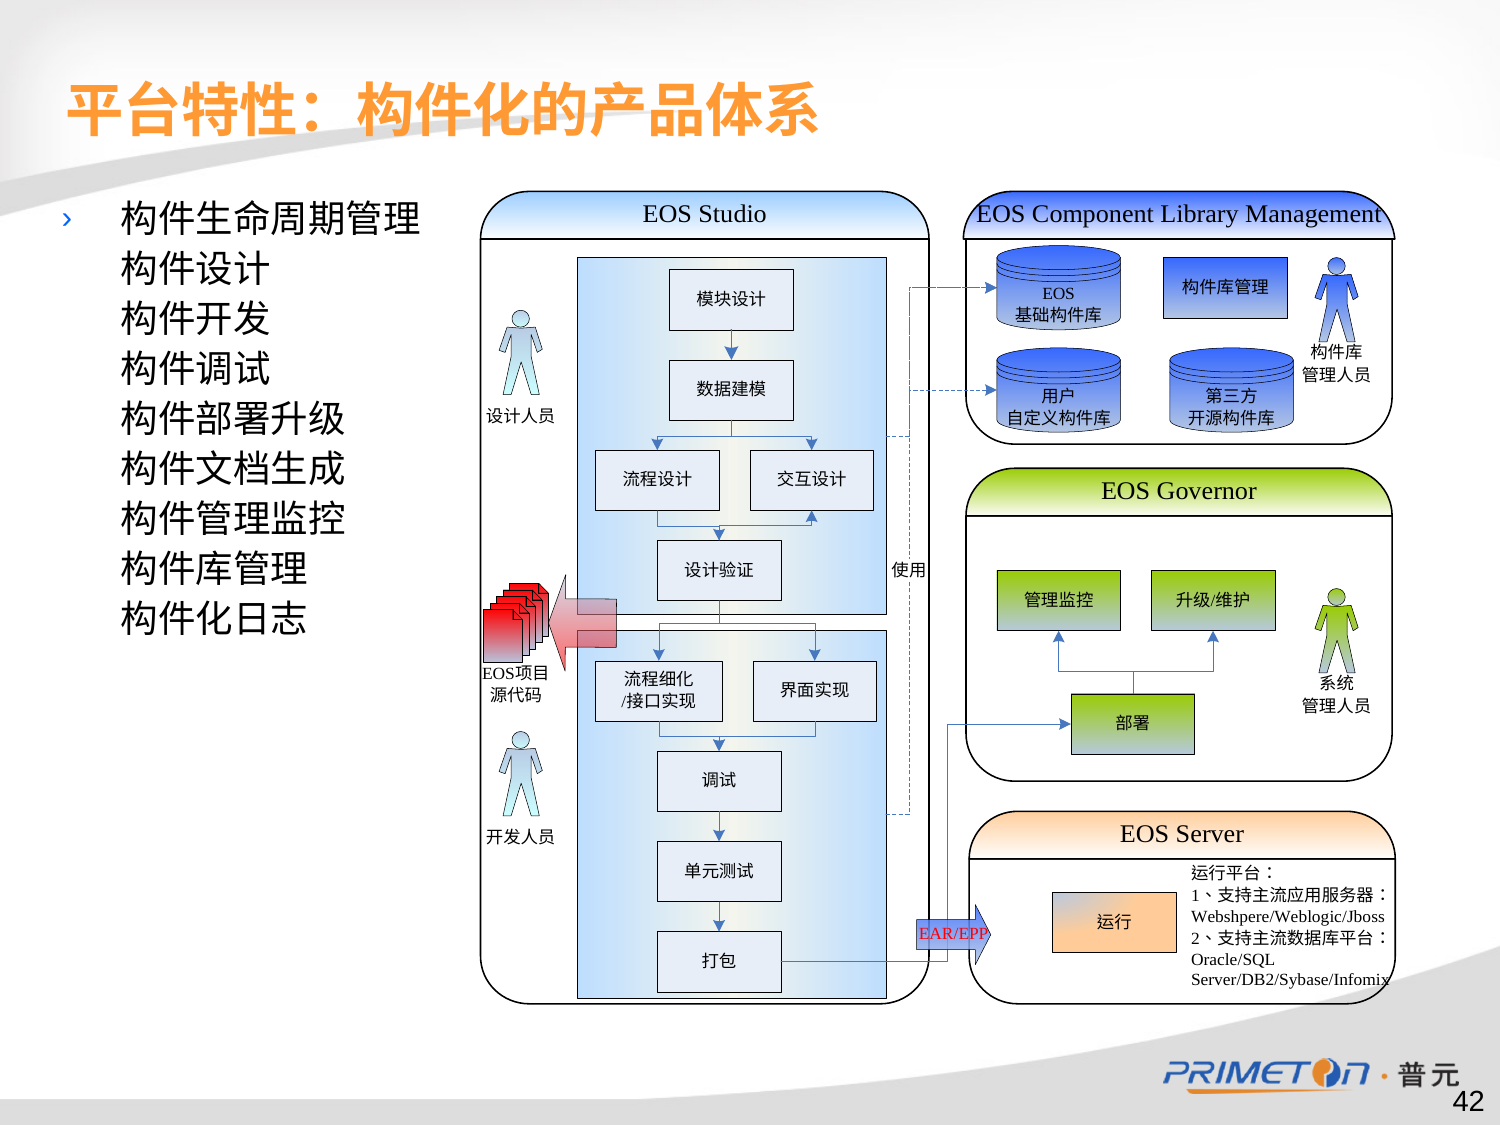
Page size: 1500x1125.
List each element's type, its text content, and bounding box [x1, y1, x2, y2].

slide_number 42 [1149, 1074, 1500, 1118]
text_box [476, 187, 1403, 1009]
picture [0, 0, 1500, 1125]
text_box 构件生命周期管理 构件设计 构件开发 构件调试 构件部署升级 构件文档生成 构件管理监控 构件库管理 构件化日志 [46, 187, 463, 775]
text_box 平台特性：构件化的产品体系 [49, 62, 1463, 155]
